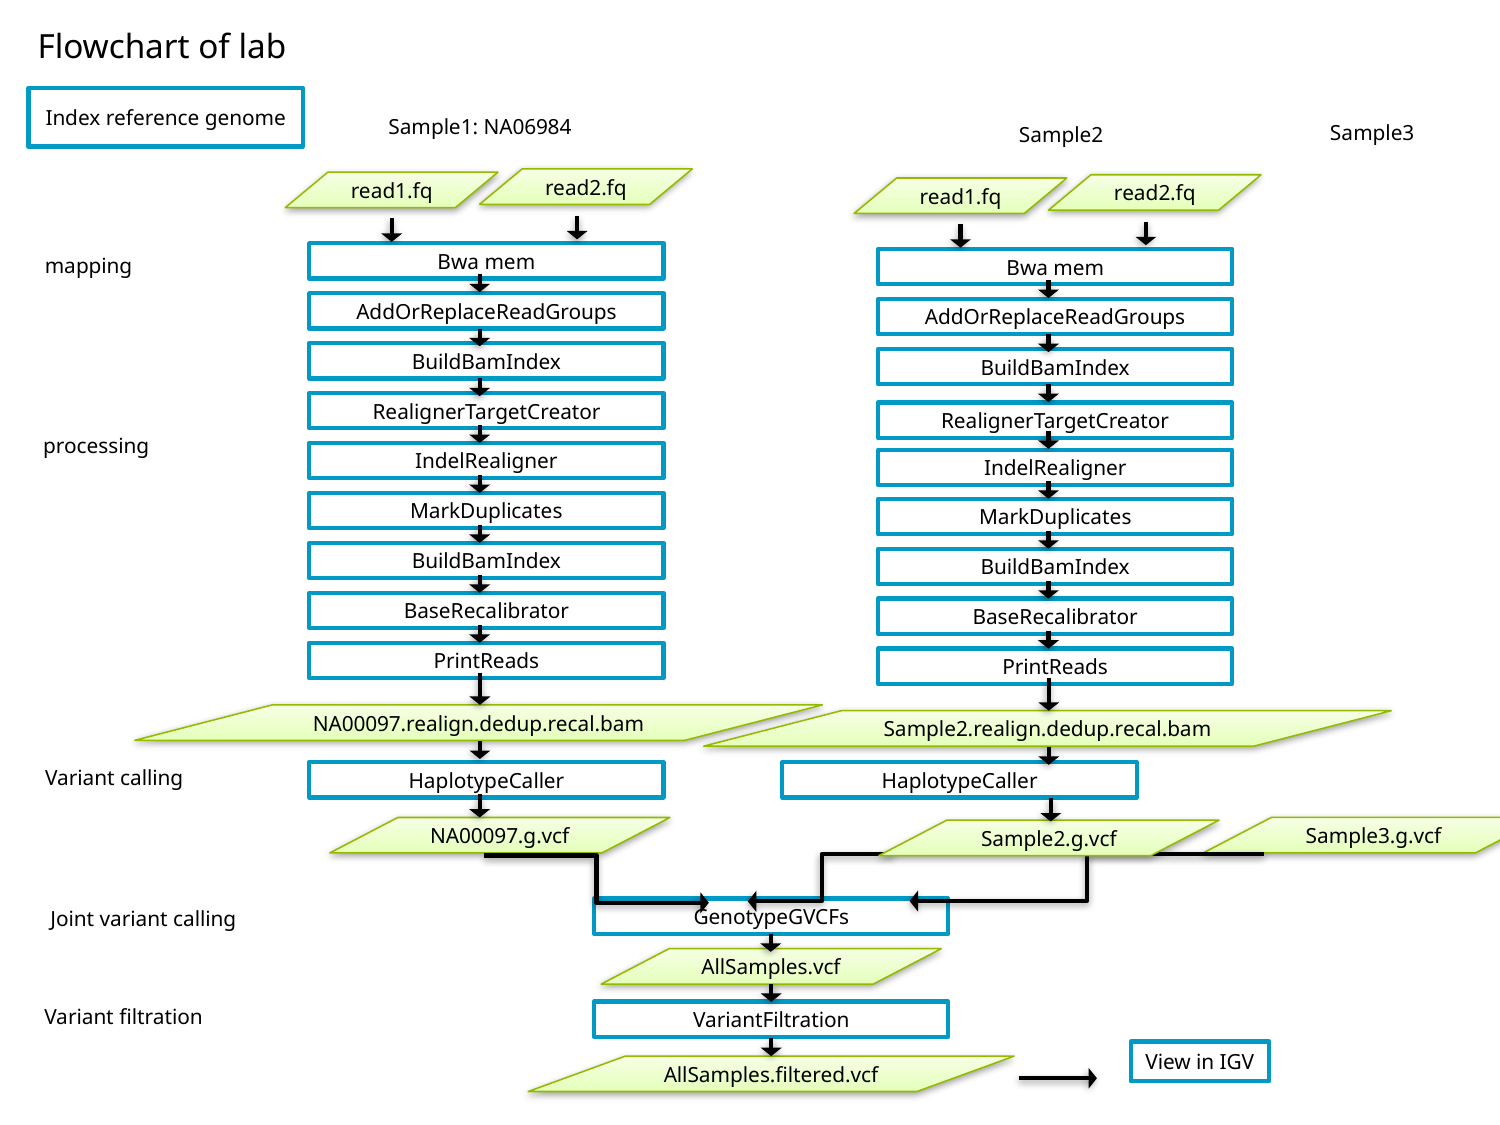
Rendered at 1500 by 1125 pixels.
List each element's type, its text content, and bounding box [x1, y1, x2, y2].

text_box AddOrReplaceReadGroups [307, 291, 666, 331]
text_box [1062, 864, 1111, 1055]
text_box PrintReads [307, 641, 666, 680]
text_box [797, 864, 846, 952]
text_box mapping [30, 245, 148, 285]
text_box processing [28, 425, 165, 465]
text_box NA00097.realign.dedup.recal.bam [134, 704, 698, 742]
text_box Variant calling [30, 757, 199, 797]
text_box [703, 113, 1392, 856]
text_box NA00097.g.vcf [625, 816, 671, 842]
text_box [308, 215, 664, 279]
text_box HaplotypeCaller [307, 760, 666, 800]
text_box BuildBamIndex [307, 541, 666, 580]
text_box Flowchart of lab [22, 17, 302, 73]
text_box Variant filtration [29, 996, 218, 1037]
text_box NA00097.g.vcf [329, 816, 567, 854]
text_box Index reference genome [26, 86, 305, 149]
text_box View in IGV [1129, 1039, 1271, 1083]
text_box BaseRecalibrator [307, 591, 666, 630]
text_box BuildBamIndex [307, 341, 666, 381]
text_box GenotypeGVCFs [850, 896, 950, 936]
text_box GenotypeGVCFs [625, 896, 792, 936]
text_box IndelRealigner [307, 441, 666, 480]
text_box AllSamples.filtered.vcf [527, 1055, 1015, 1093]
text_box Sample1: NA06984 [373, 106, 587, 146]
text_box read2.fq [478, 168, 693, 206]
text_box read1.fq [284, 171, 499, 209]
text_box Joint variant calling [35, 898, 252, 939]
text_box VariantFiltration [592, 999, 950, 1039]
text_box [572, 766, 621, 992]
text_box MarkDuplicates [307, 491, 666, 530]
text_box Sample3.g.vcf [1396, 816, 1500, 854]
text_box RealignerTargetCreator [307, 391, 666, 430]
text_box AllSamples.vcf [625, 947, 943, 985]
text_box Sample3 [1315, 111, 1430, 152]
